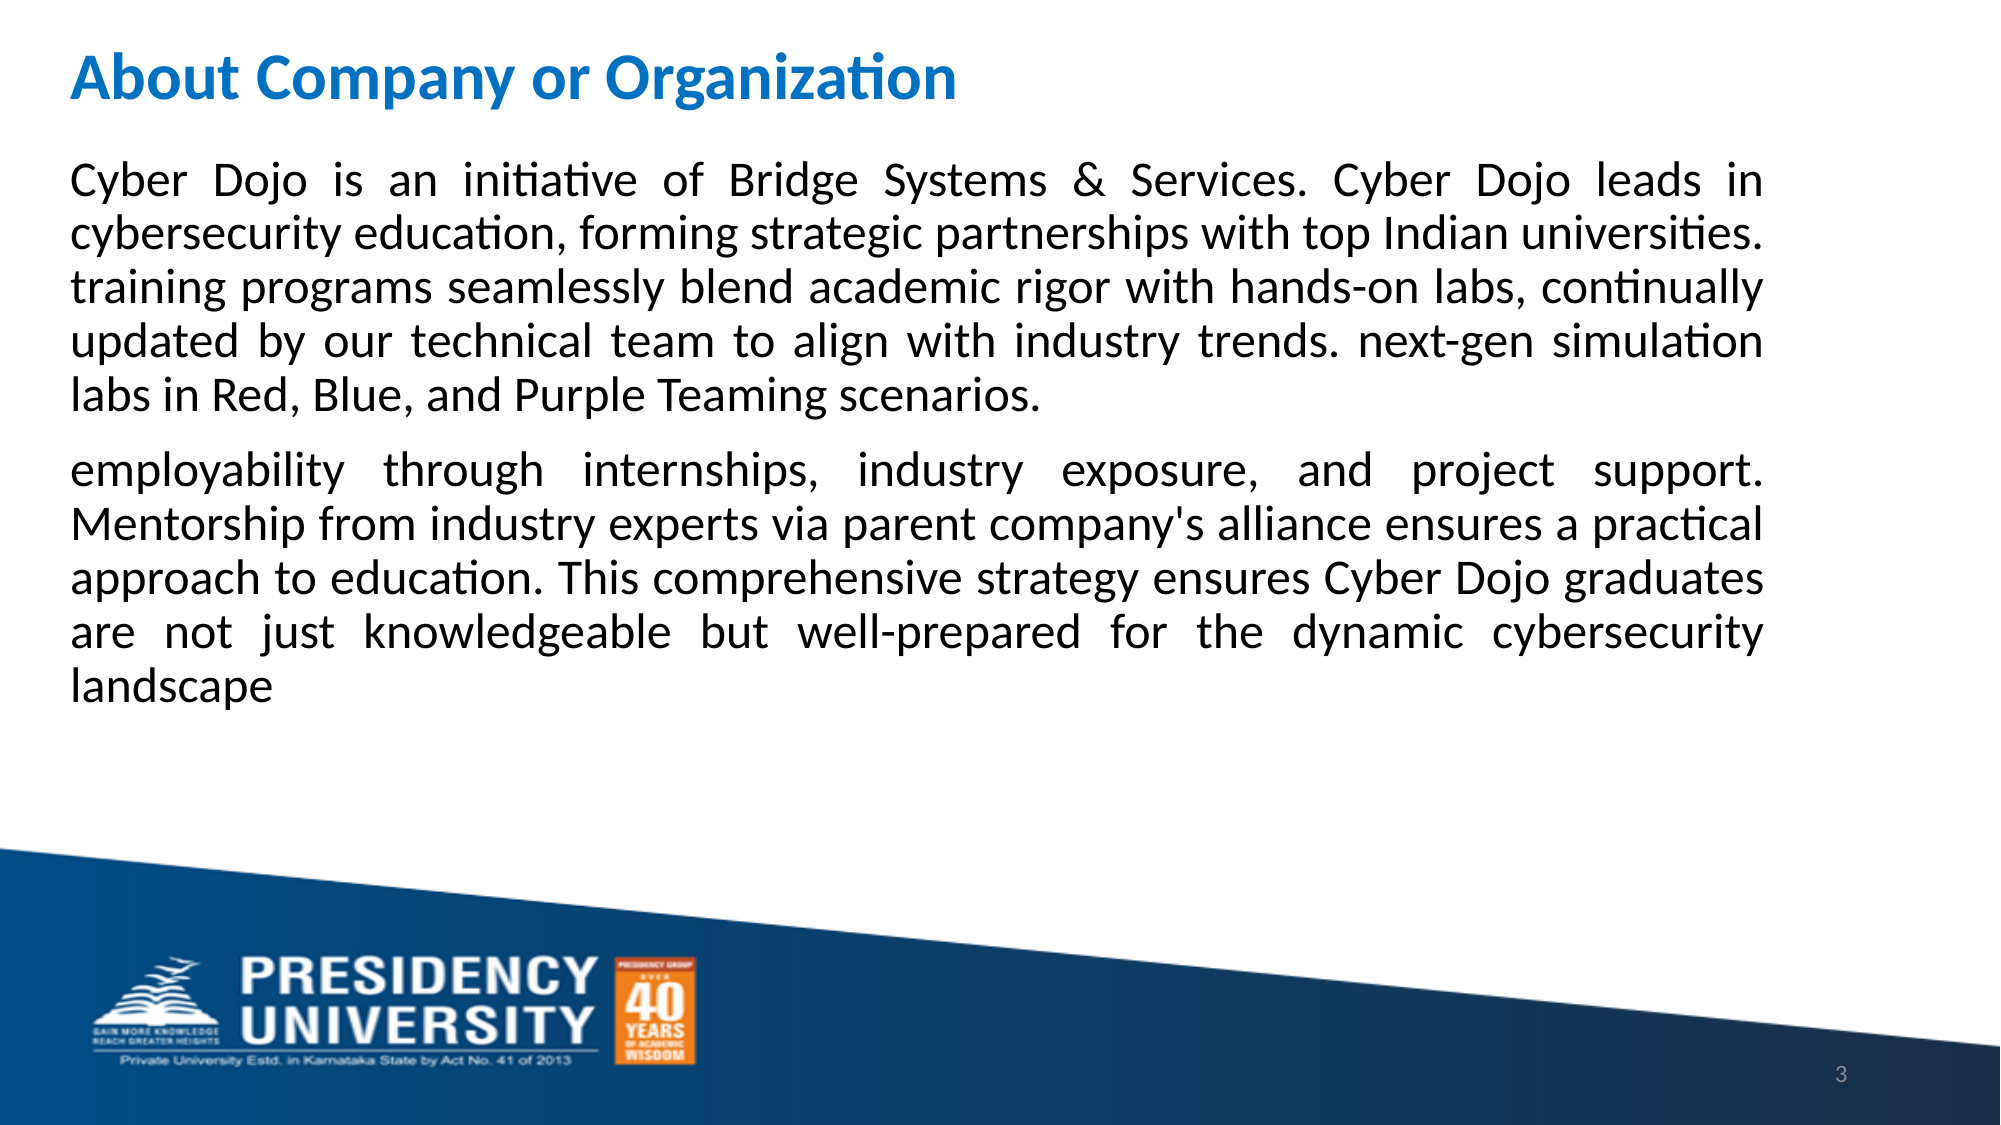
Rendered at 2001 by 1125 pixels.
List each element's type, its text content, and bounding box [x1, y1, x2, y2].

slide_number 3 [1412, 1042, 1863, 1103]
list Cyber Dojo is an initiative of Bridge Systems & Services. Cyber Dojo leads in cybersecurity education, forming strategic partnerships with top Indian universities. training programs seamlessly blend academic rigor with hands-on labs, continually updated by our technical team to align with industry trends. next-gen simulation labs in Red, Blue, and Purple Teaming scenarios. employability through internships, industry exposure, and project support. Mentorship from industry experts via parent company's alliance ensures a practical approach to education. This comprehensive strategy ensures Cyber Dojo graduates are not just knowledgeable but well-prepared for the dynamic cybersecurity landscape [55, 145, 1781, 834]
title About Company or Organization [55, 22, 1781, 134]
picture [0, 845, 2000, 1125]
